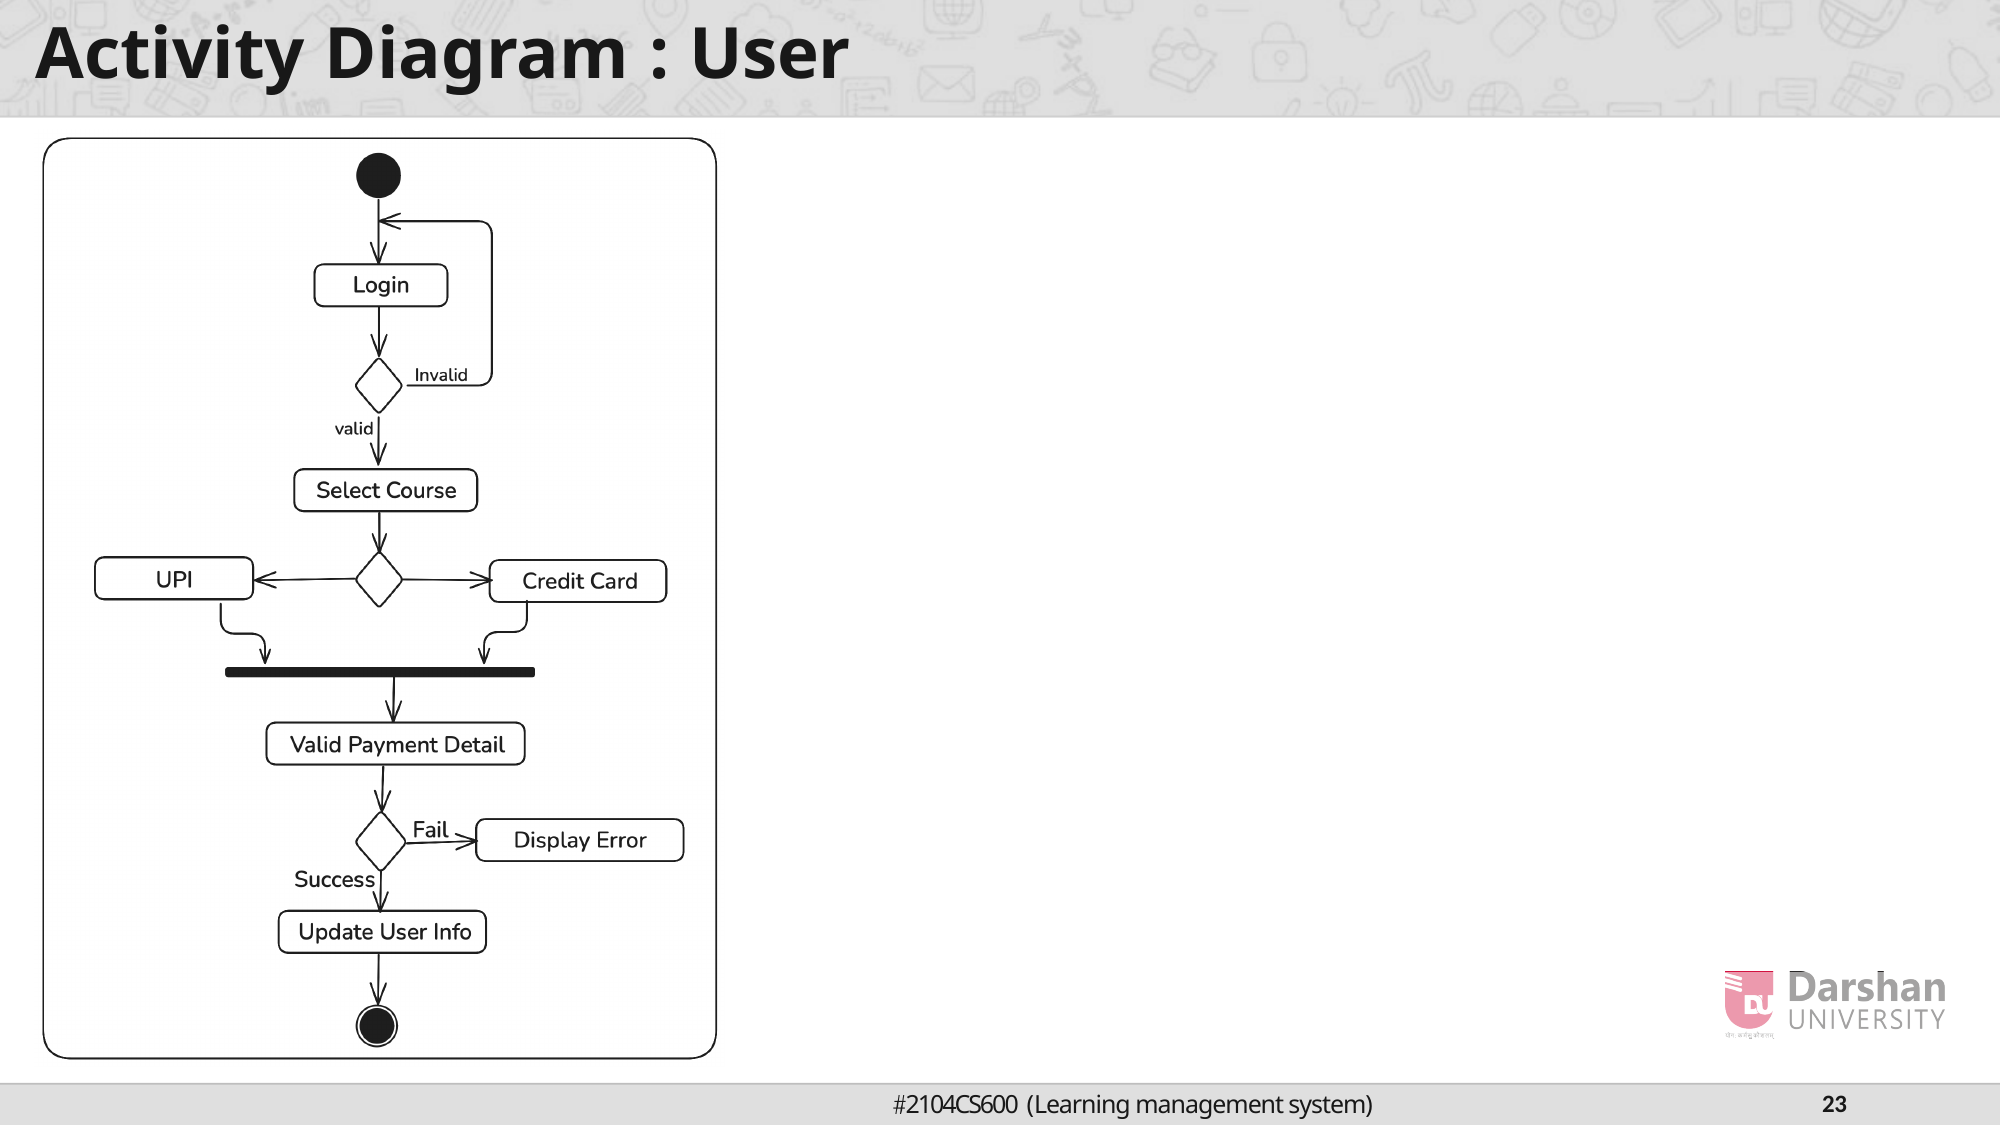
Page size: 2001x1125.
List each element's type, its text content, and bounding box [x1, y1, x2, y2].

slide_number 23 [1815, 1092, 1856, 1125]
picture [893, 1095, 903, 1114]
footer 2104CS600 (Learning management system) [903, 1087, 1450, 1125]
title Activity Diagram : User [33, 5, 915, 196]
picture [34, 128, 726, 1067]
